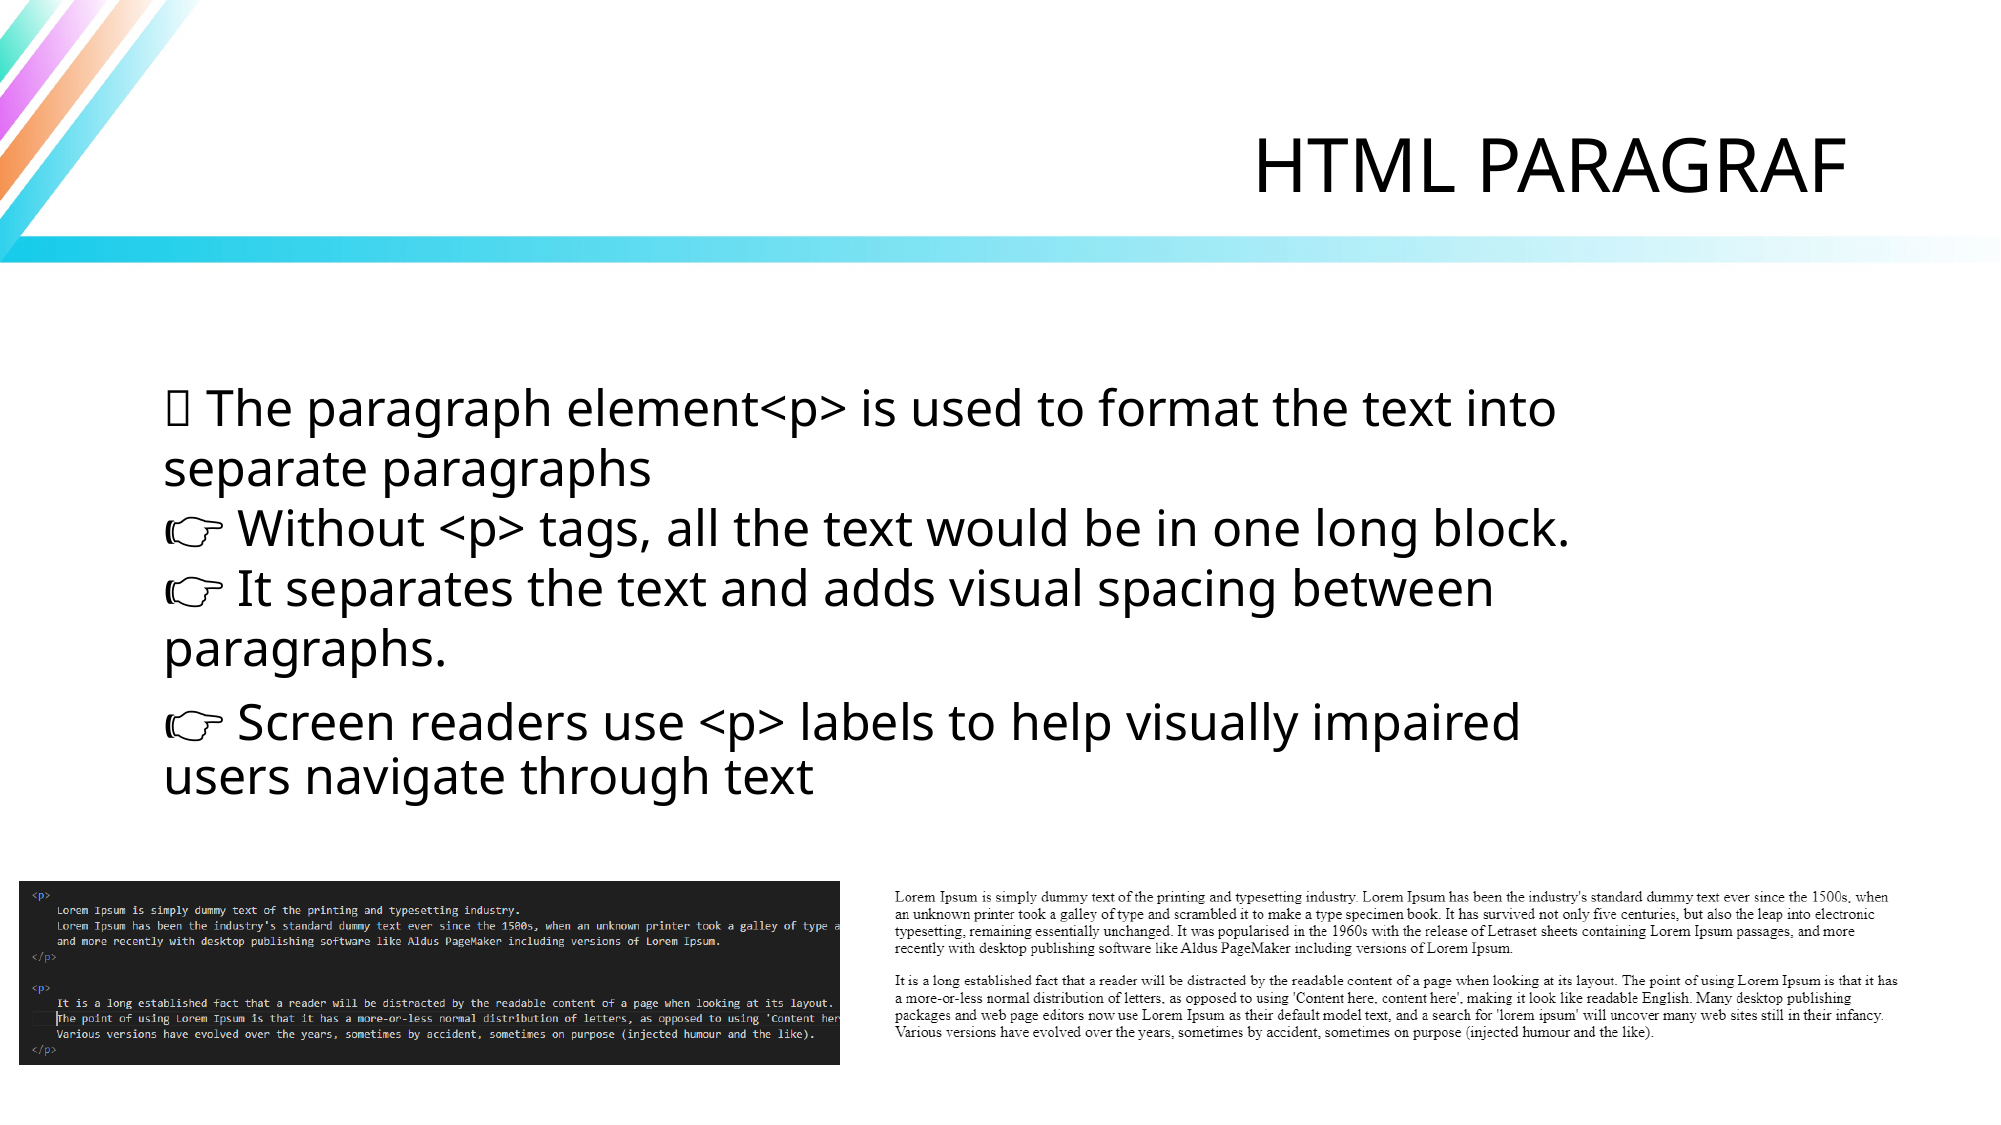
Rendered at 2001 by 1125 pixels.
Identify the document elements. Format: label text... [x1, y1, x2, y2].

text_box 💡 The paragraph element<p> is used to format the text into separate paragraphs 👉 Without <p> tags, all the text would be in one long block. 👉 It separates the text and adds visual spacing between paragraphs. 👉 Screen readers use <p> labels to help visually impaired users navigate through text [148, 369, 1675, 572]
title HTML PARAGRAF [137, 59, 1863, 278]
picture [0, 0, 2000, 1125]
